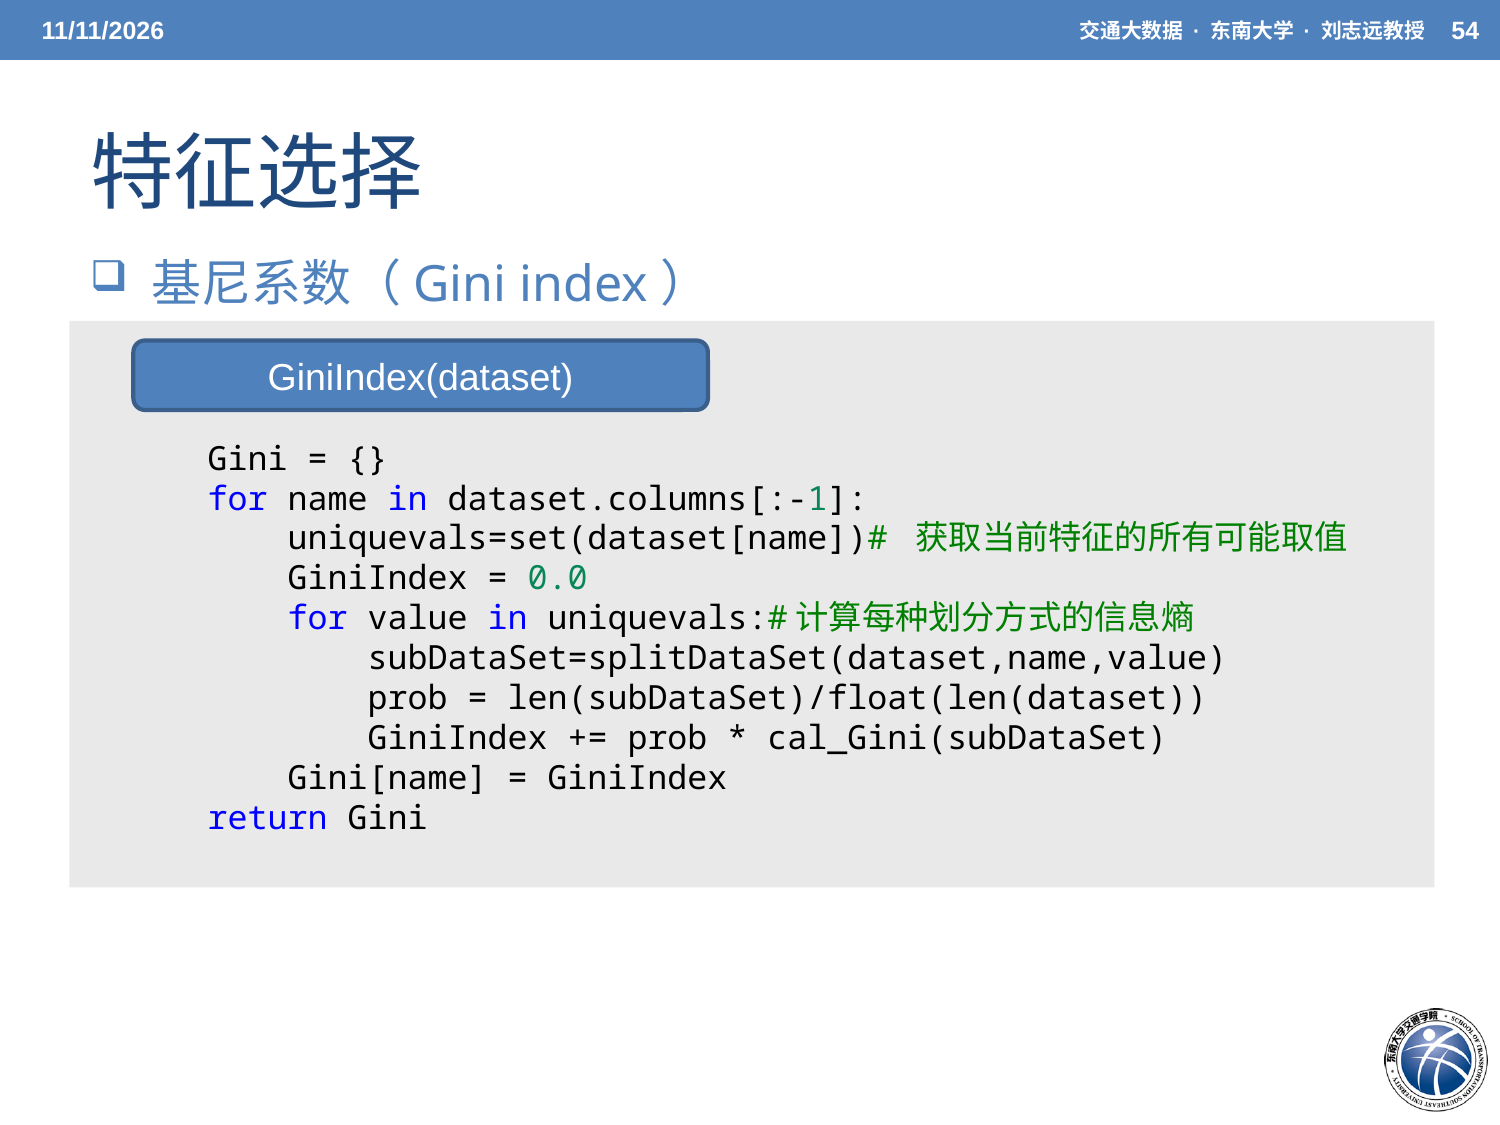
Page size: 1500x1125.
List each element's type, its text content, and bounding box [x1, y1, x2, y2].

text_box GiniIndex(dataset) [131, 338, 711, 413]
title 特征选择 [75, 87, 1425, 250]
text_box 基尼系数（Gini index） [74, 214, 1408, 319]
text_box [67, 319, 1436, 890]
picture [1384, 1008, 1489, 1112]
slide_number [26, 2, 502, 58]
footer 交通大数据 · 东南大学 · 刘志远教授 [647, 2, 1436, 58]
slide_number 54 [1436, 2, 1500, 58]
text_box Gini = {} for name in dataset.columns[:-1]: uniquevals=set(dataset[name])# 获取当前特征的所有可能取值 GiniIndex = 0.0 for value in uniquevals:#计算每种划分方式的信息熵 subDataSet=splitDataSet(dataset,name,value) prob = len(subDataSet)/float(len(dataset)) GiniIndex += prob * cal_Gini(subDataSet) Gini[name] = GiniIndex return Gini [112, 429, 1408, 844]
